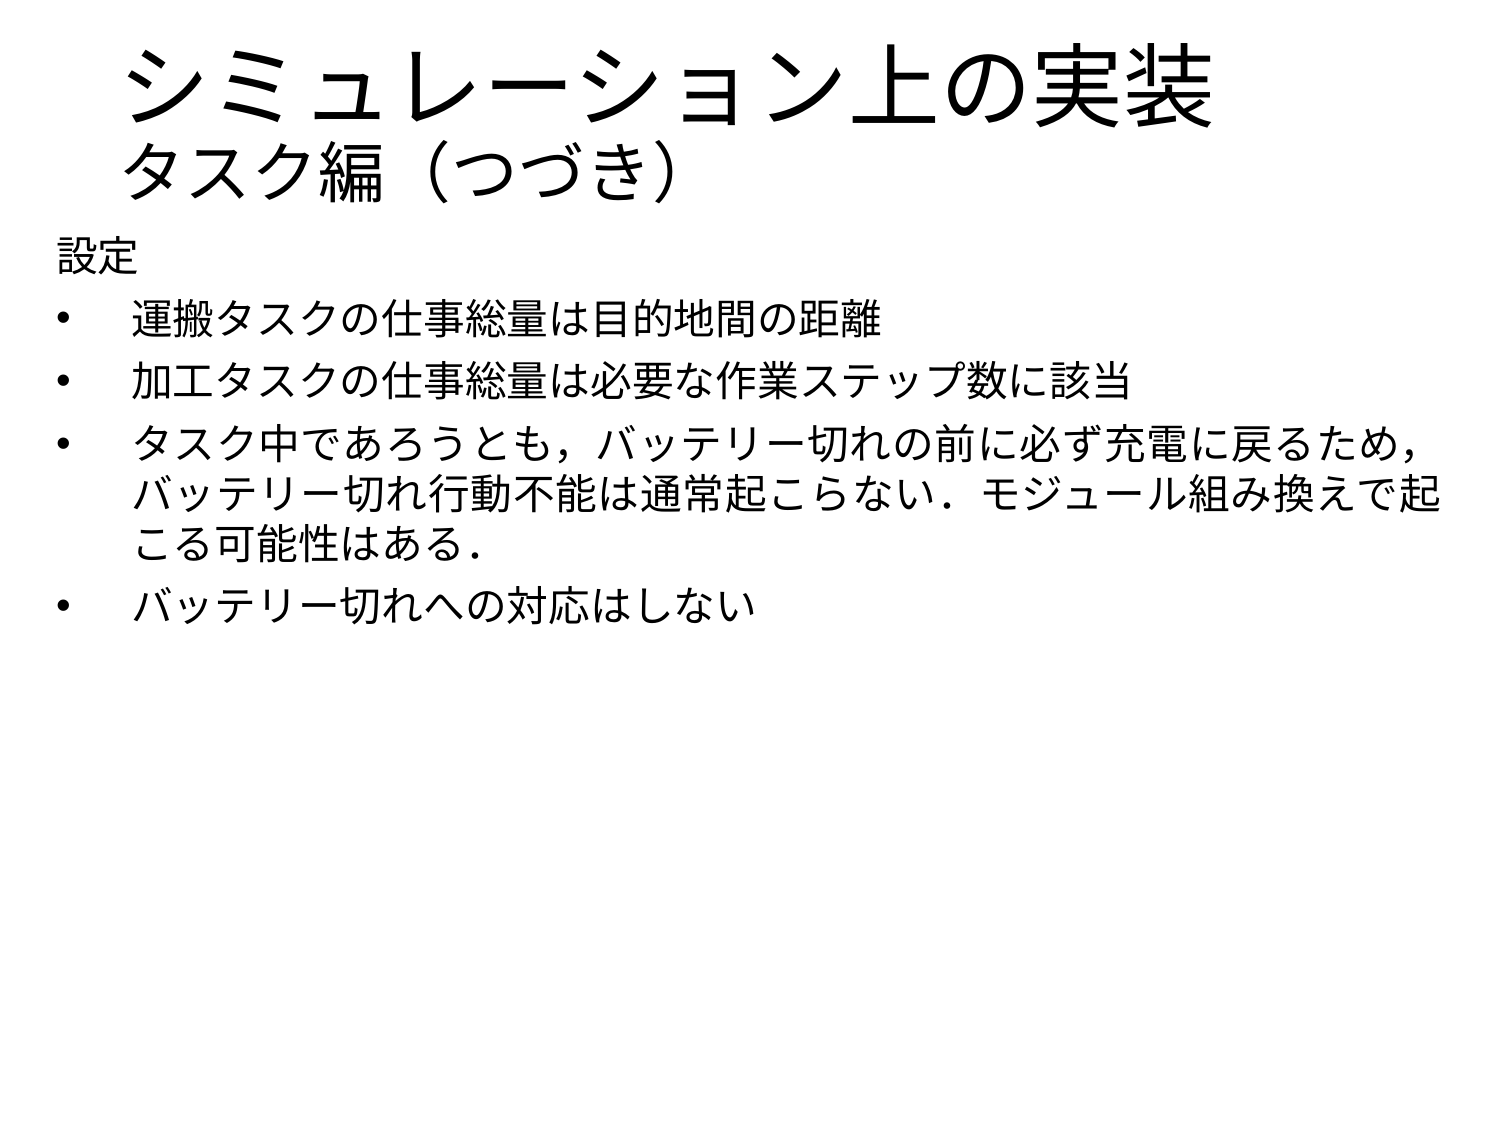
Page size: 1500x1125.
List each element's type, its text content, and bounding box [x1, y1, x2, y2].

text_box 設定 運搬タスクの仕事総量は目的地間の距離 加工タスクの仕事総量は必要な作業ステップ数に該当 タスク中であろうとも，バッテリー切れの前に必ず充電に戻るため，バッテリー切れ行動不能は通常起こらない．モジュール組み換えで起こる可能性はある． バッテリー切れへの対応はしない [41, 222, 1456, 638]
title シミュレーション上の実装 タスク編（つづき） [103, 17, 1397, 222]
